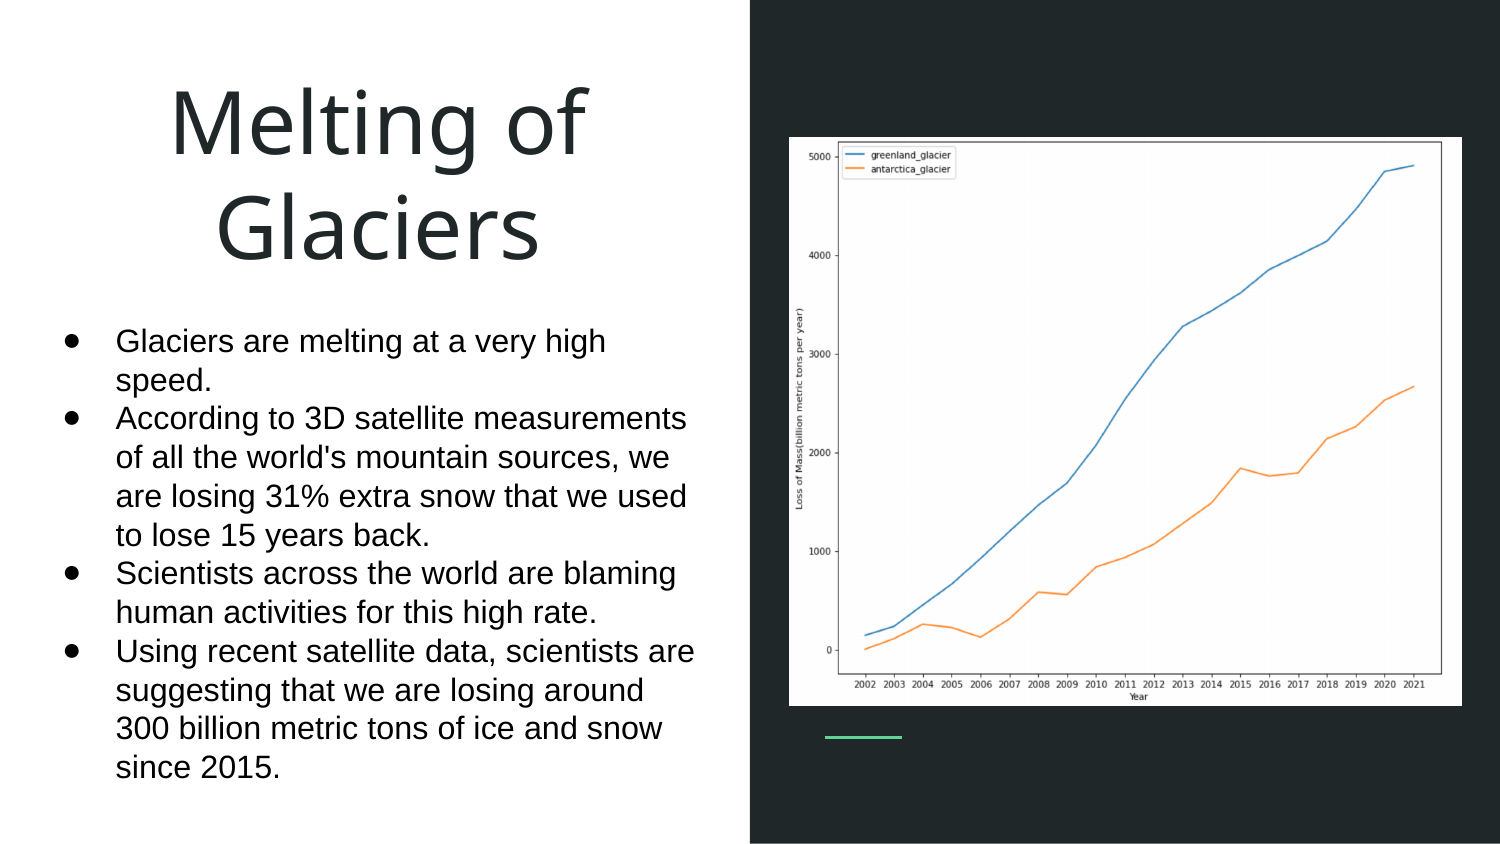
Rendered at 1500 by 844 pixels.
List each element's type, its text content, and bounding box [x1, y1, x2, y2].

title Melting of Glaciers [35, 44, 721, 293]
picture [789, 137, 1462, 706]
text_box Glaciers are melting at a very high speed. According to 3D satellite measurements of all the world's mountain sources, we are losing 31% extra snow that we used to lose 15 years back. Scientists across the world are blaming human activities for this high rate. Using recent satellite data, scientists are suggesting that we are losing around 300 billion metric tons of ice and snow since 2015. [25, 305, 711, 800]
